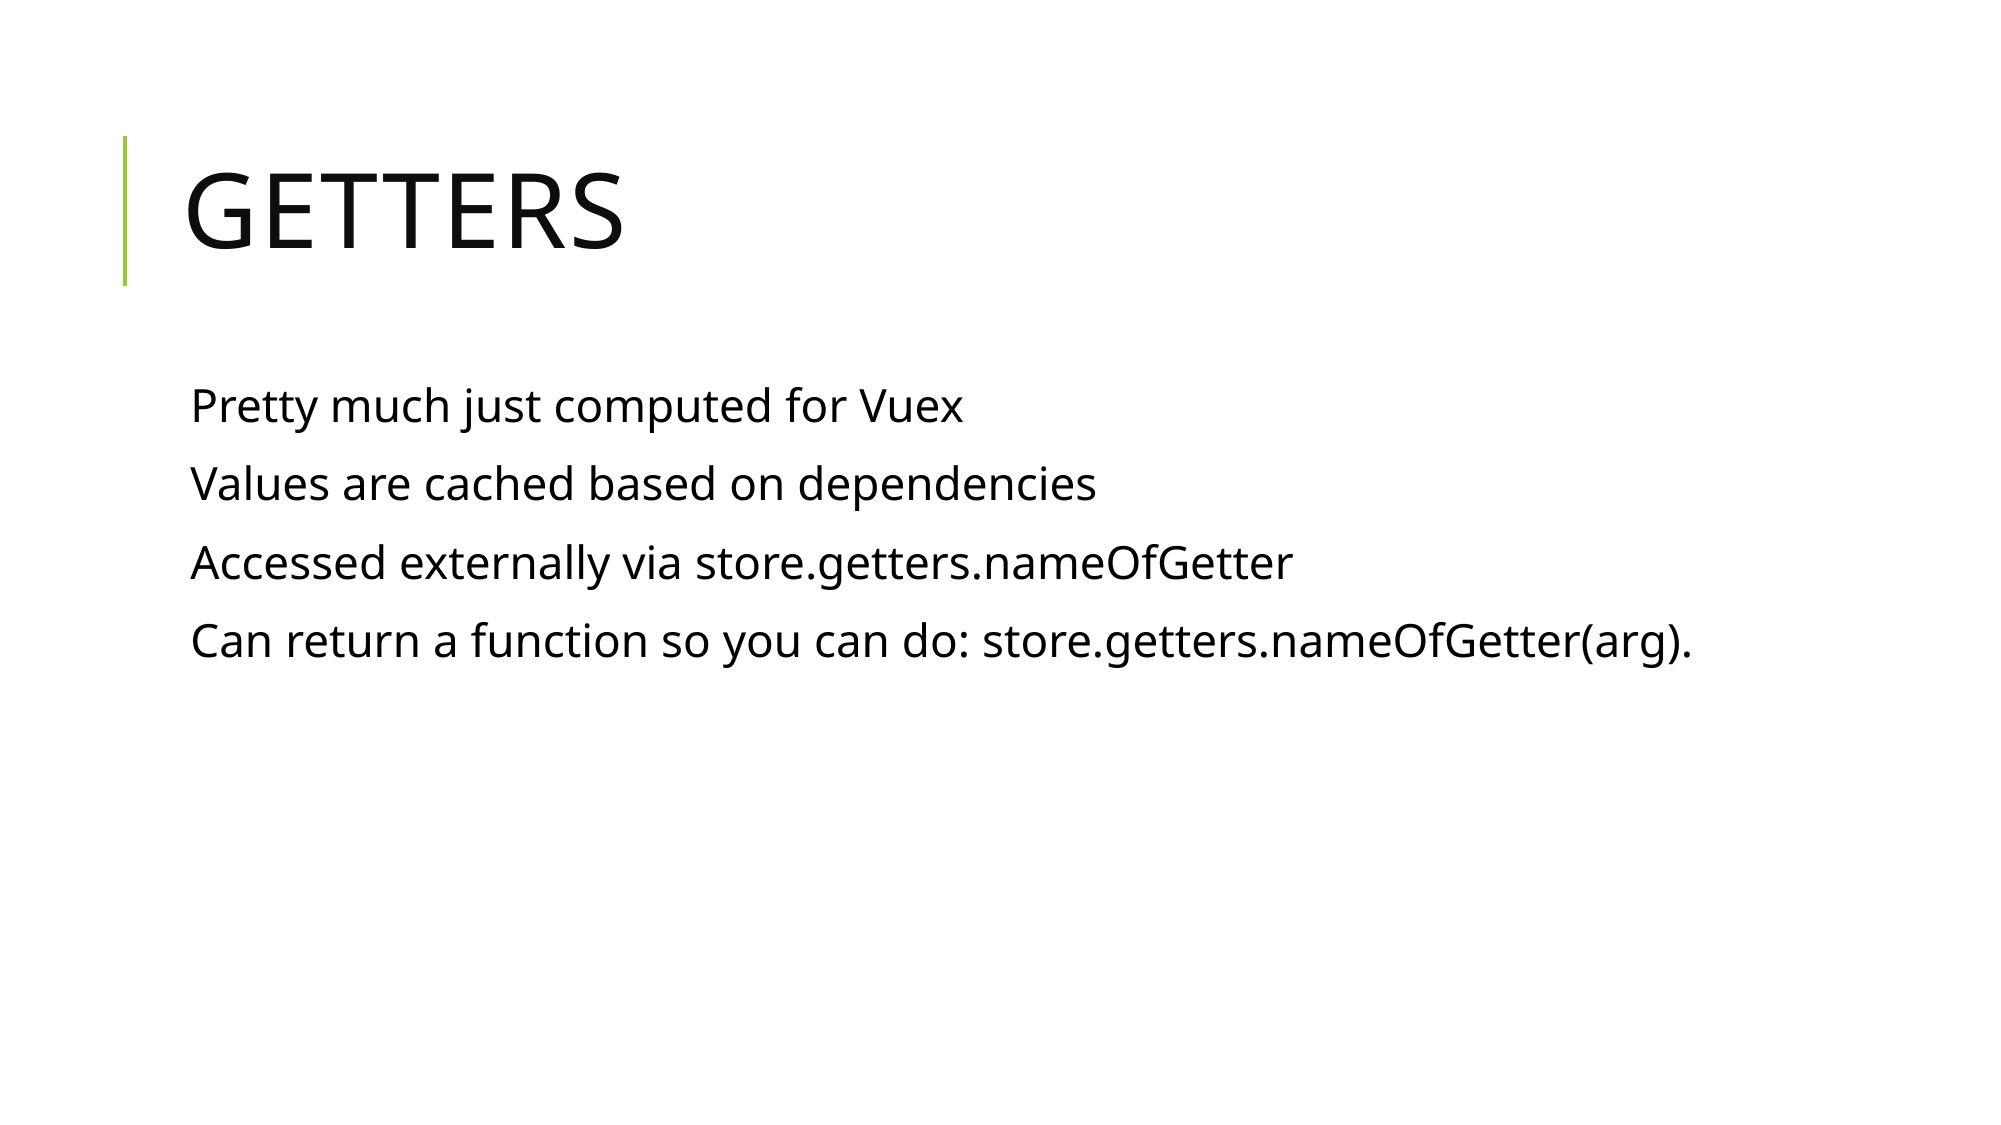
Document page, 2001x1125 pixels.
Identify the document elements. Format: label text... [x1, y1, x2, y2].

title Getters [168, 96, 1763, 342]
list Pretty much just computed for Vuex Values are cached based on dependencies Accessed externally via store.getters.nameOfGetter Can return a function so you can do: store.getters.nameOfGetter(arg). [168, 375, 1763, 1035]
